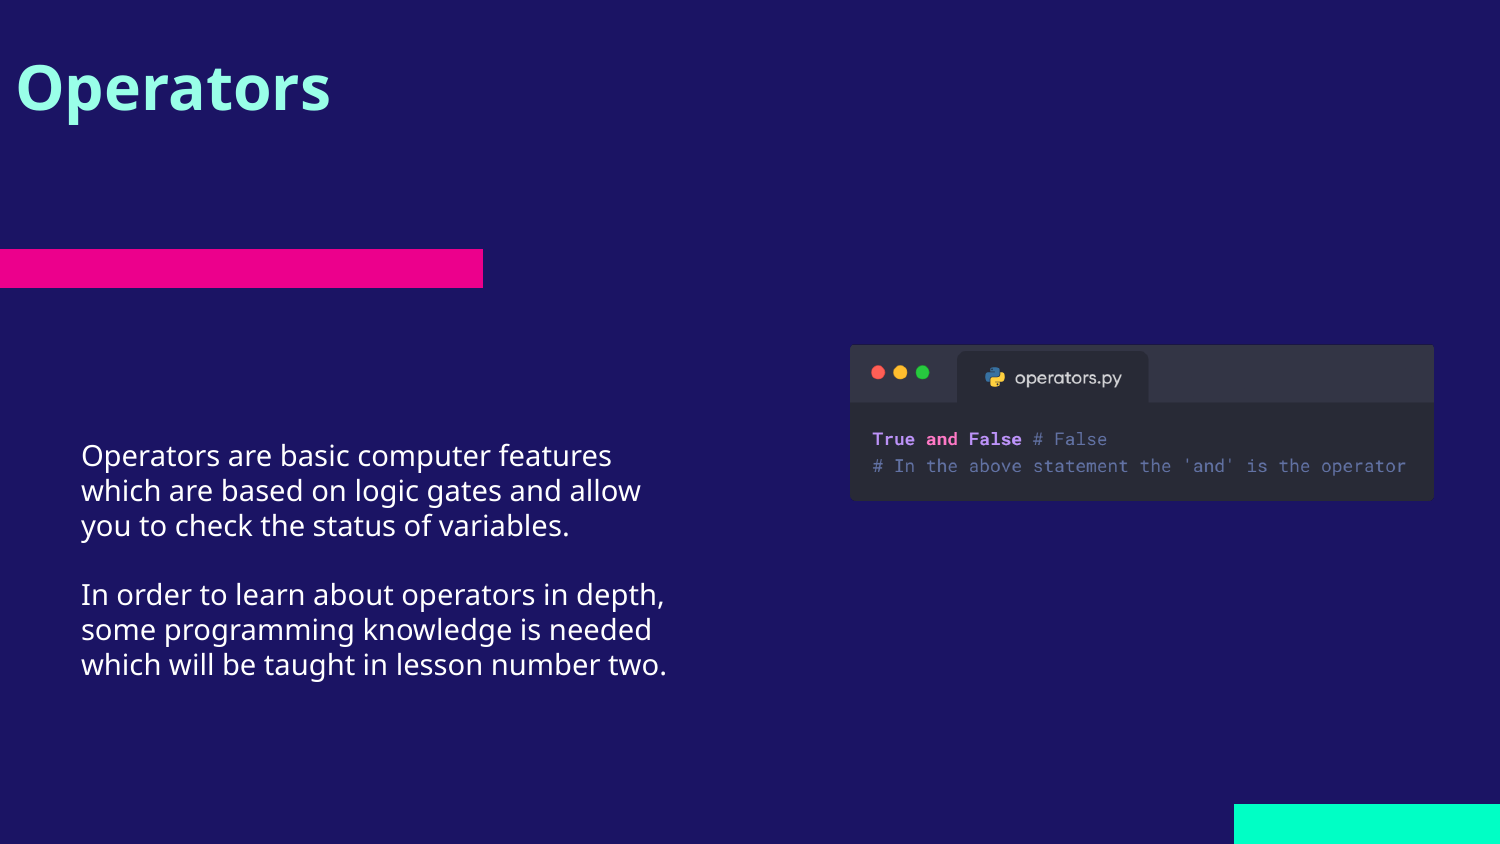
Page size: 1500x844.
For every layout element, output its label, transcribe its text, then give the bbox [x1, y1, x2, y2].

text_box [1234, 804, 1500, 844]
list Operators are basic computer features which are based on logic gates and allow you to check the status of variables. In order to learn about operators in depth, some programming knowledge is needed which will be taught in lesson number two. [66, 421, 702, 689]
picture [850, 209, 1435, 634]
title Operators [0, 32, 1074, 143]
